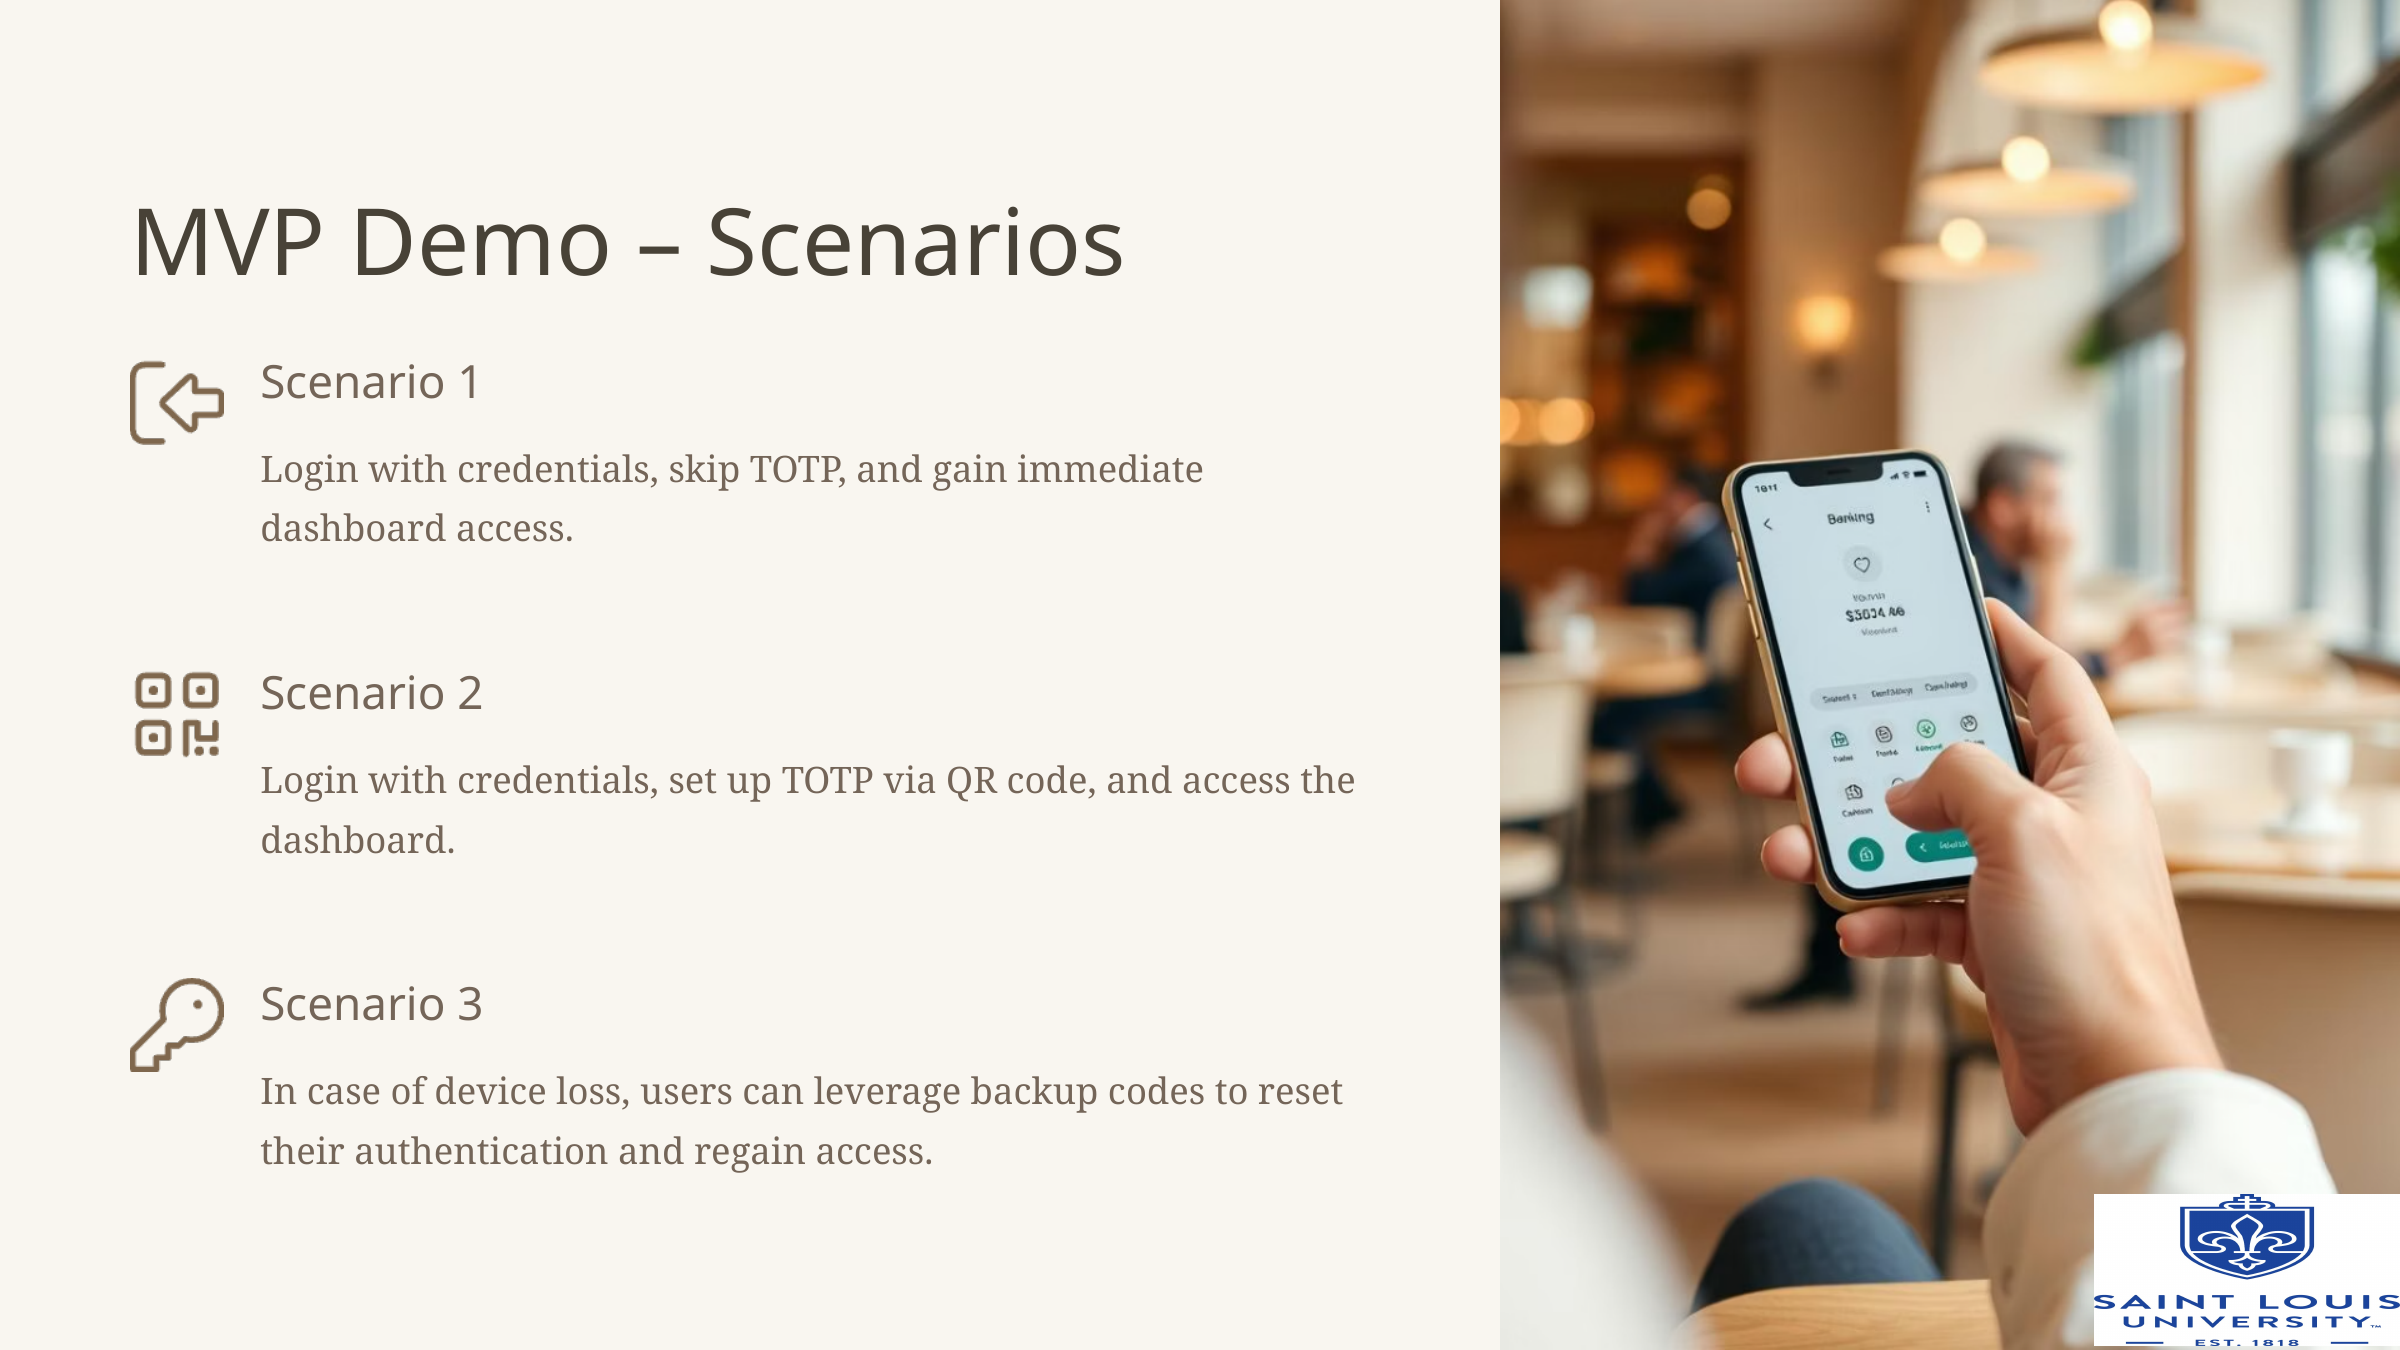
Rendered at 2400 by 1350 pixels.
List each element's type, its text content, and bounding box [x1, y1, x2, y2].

picture [1499, 0, 2400, 1350]
picture [130, 356, 224, 450]
text_box MVP Demo – Scenarios [130, 178, 1208, 295]
text_box Scenario 2 [260, 661, 726, 720]
text_box Login with credentials, set up TOTP via QR code, and access the dashboard. [260, 741, 1370, 861]
picture [130, 978, 224, 1072]
text_box Login with credentials, skip TOTP, and gain immediate dashboard access. [260, 430, 1370, 550]
picture [130, 667, 224, 761]
text_box Scenario 3 [260, 972, 726, 1031]
text_box In case of device loss, users can leverage backup codes to reset their authentication and regain access. [260, 1052, 1370, 1172]
text_box Scenario 1 [260, 350, 726, 409]
